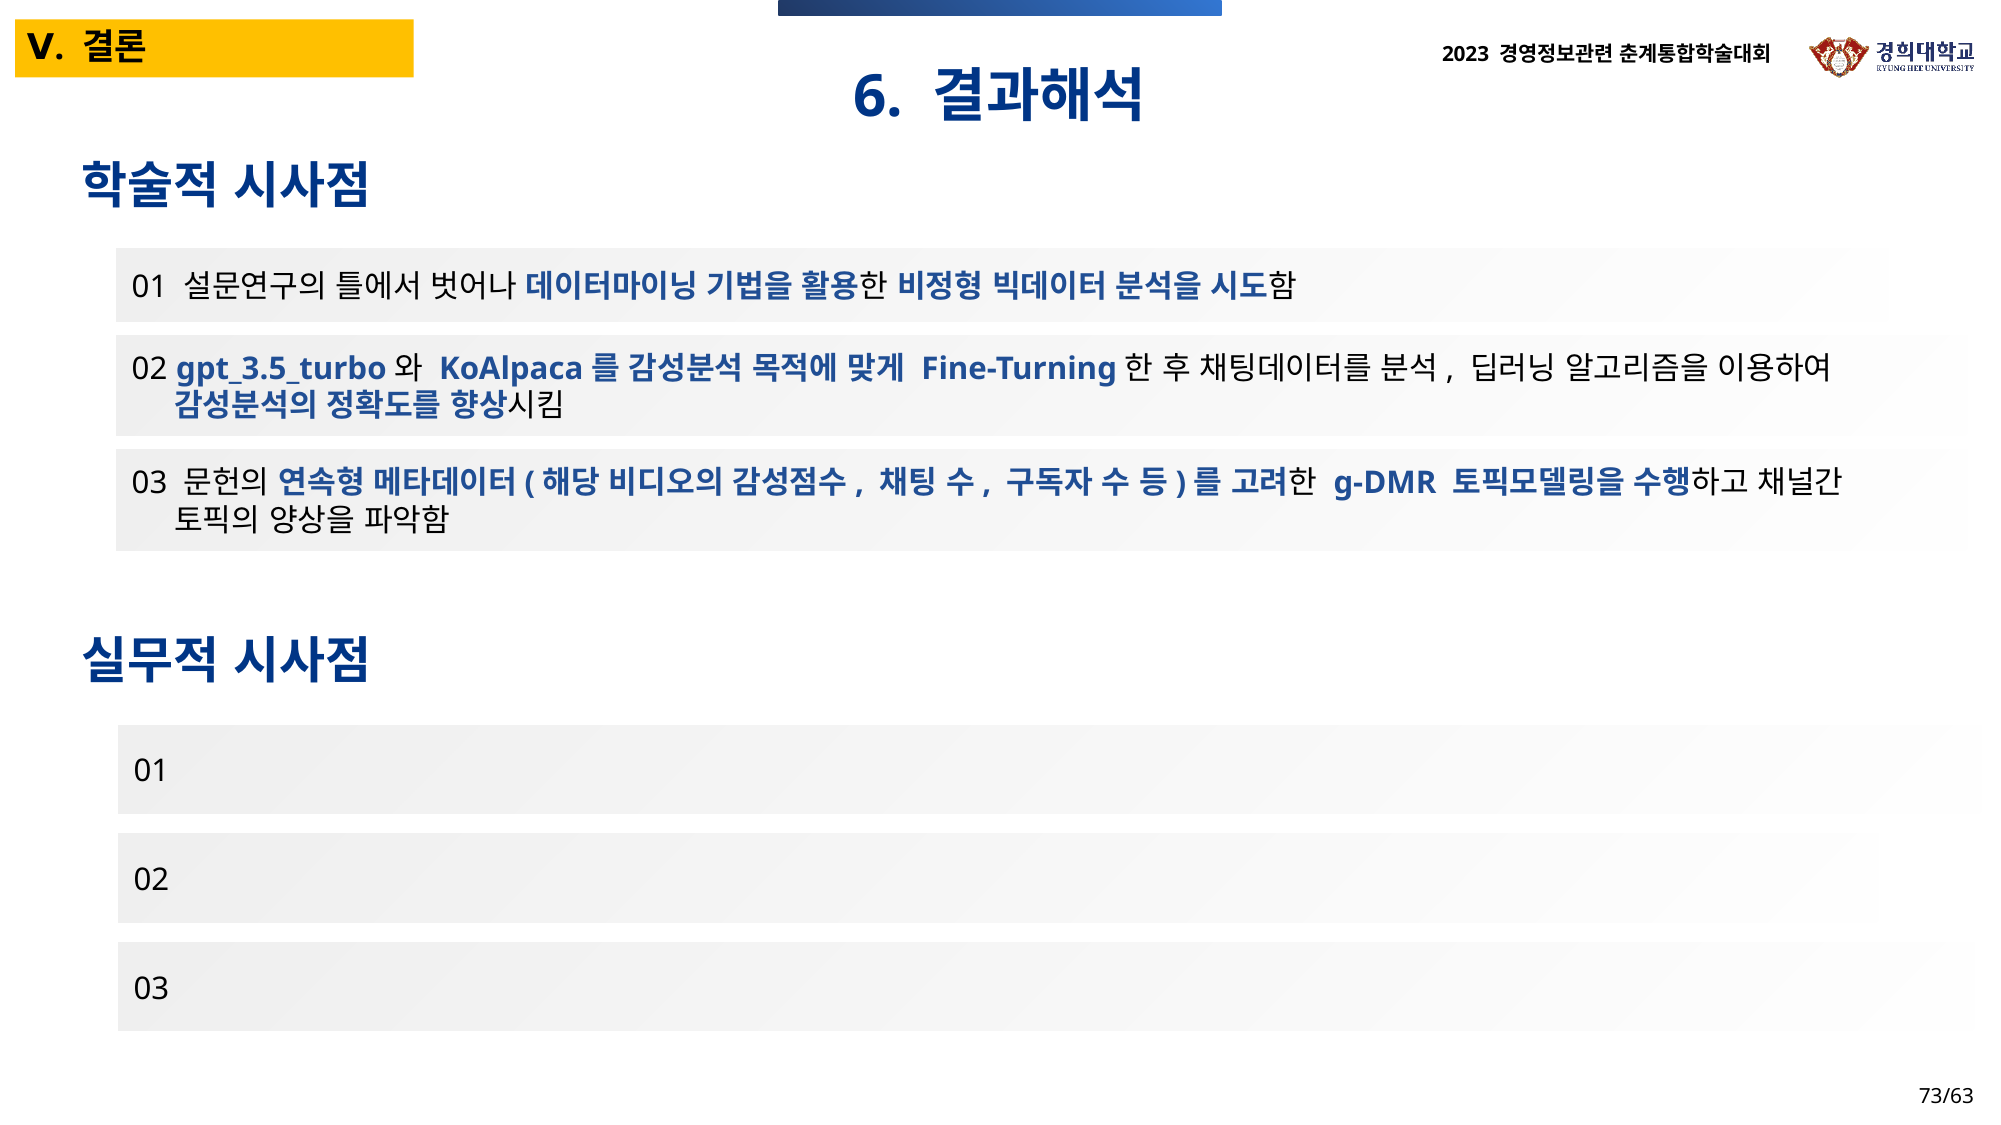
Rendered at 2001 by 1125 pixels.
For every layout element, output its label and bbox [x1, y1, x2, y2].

text_box [66, 146, 1057, 221]
text_box [12, 16, 414, 78]
text_box [116, 248, 1968, 551]
text_box [540, 33, 1974, 136]
text_box [66, 621, 1057, 697]
text_box [118, 725, 1982, 1031]
text_box [777, 0, 1223, 17]
slide_number [1538, 1058, 1989, 1119]
